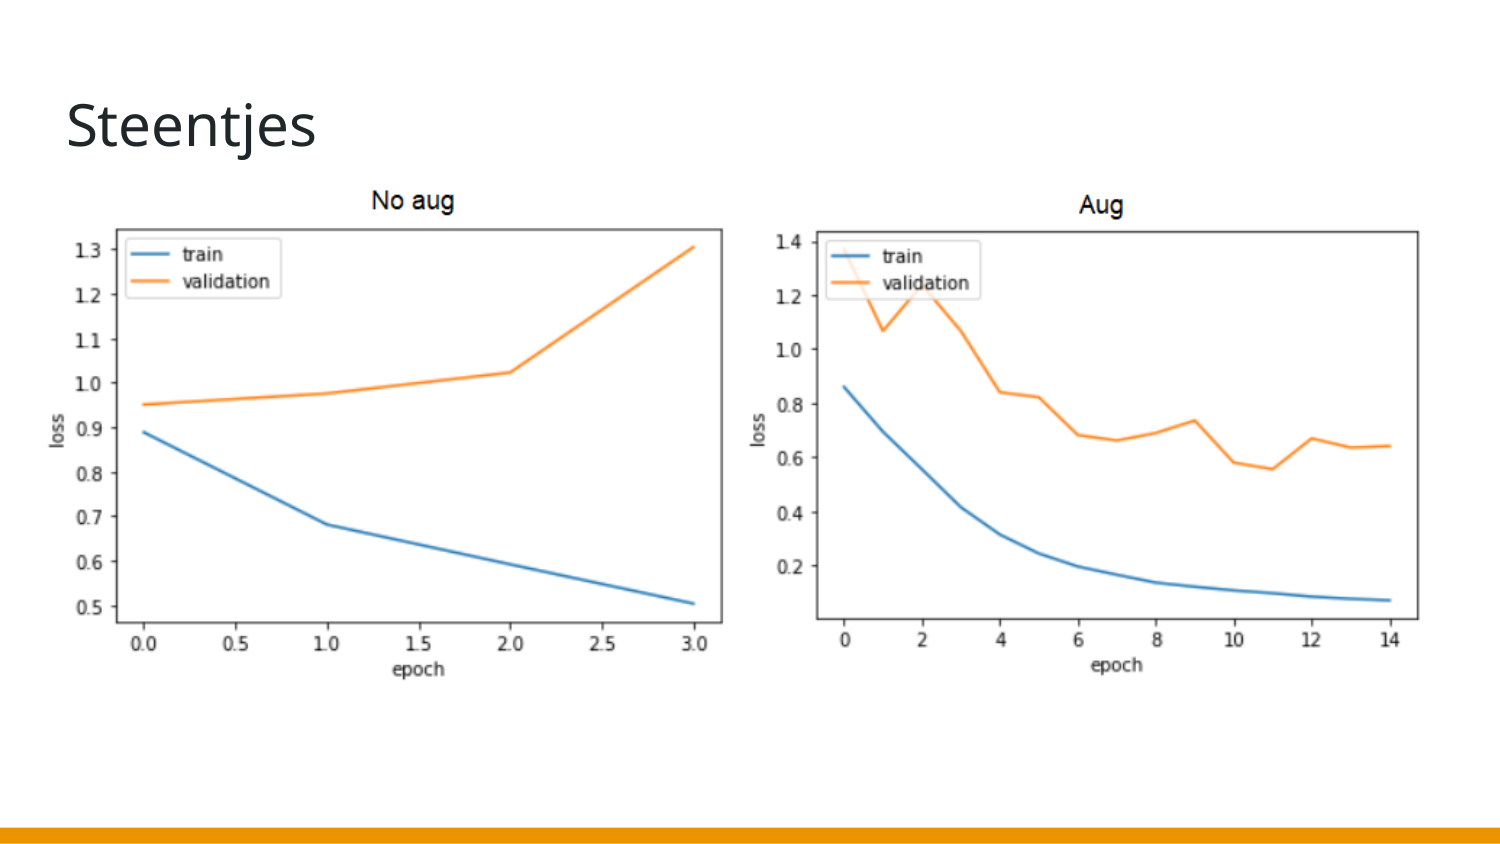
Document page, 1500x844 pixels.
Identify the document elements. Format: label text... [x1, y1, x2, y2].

title Steentjes [51, 72, 1449, 165]
picture [41, 166, 1459, 700]
